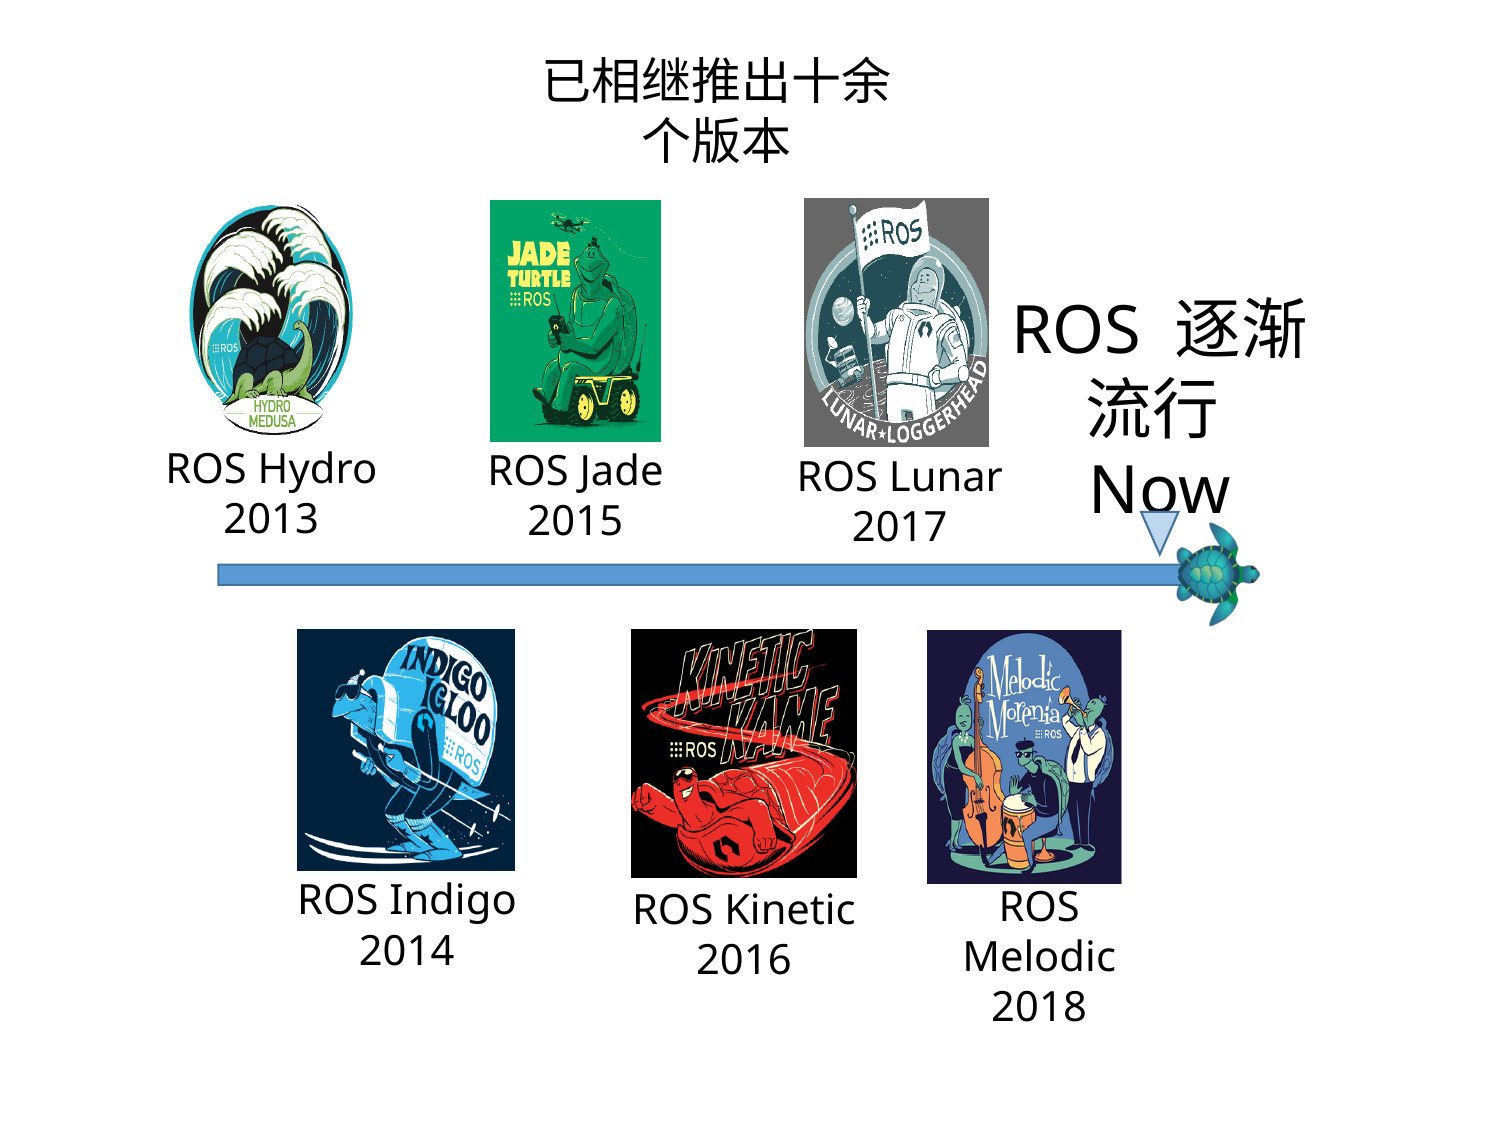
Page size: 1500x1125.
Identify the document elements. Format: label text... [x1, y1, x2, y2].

picture [631, 629, 857, 878]
text_box ROS Jade 2015 [463, 444, 688, 545]
picture [804, 198, 989, 447]
text_box [217, 563, 1164, 586]
picture [490, 200, 661, 442]
text_box ROS 逐渐流行 Now [992, 287, 1328, 528]
picture [297, 629, 515, 871]
picture [186, 198, 356, 439]
text_box ROS Hydro 2013 [159, 441, 384, 543]
picture [927, 630, 1122, 884]
text_box ROS Melodic 2018 [926, 879, 1152, 1030]
text_box ROS Kinetic 2016 [631, 882, 857, 983]
text_box 已相继推出十余个版本 [527, 49, 906, 170]
picture [1164, 521, 1275, 630]
text_box [1139, 510, 1263, 557]
text_box ROS Indigo 2014 [294, 873, 520, 974]
text_box ROS Lunar 2017 [787, 449, 1013, 550]
